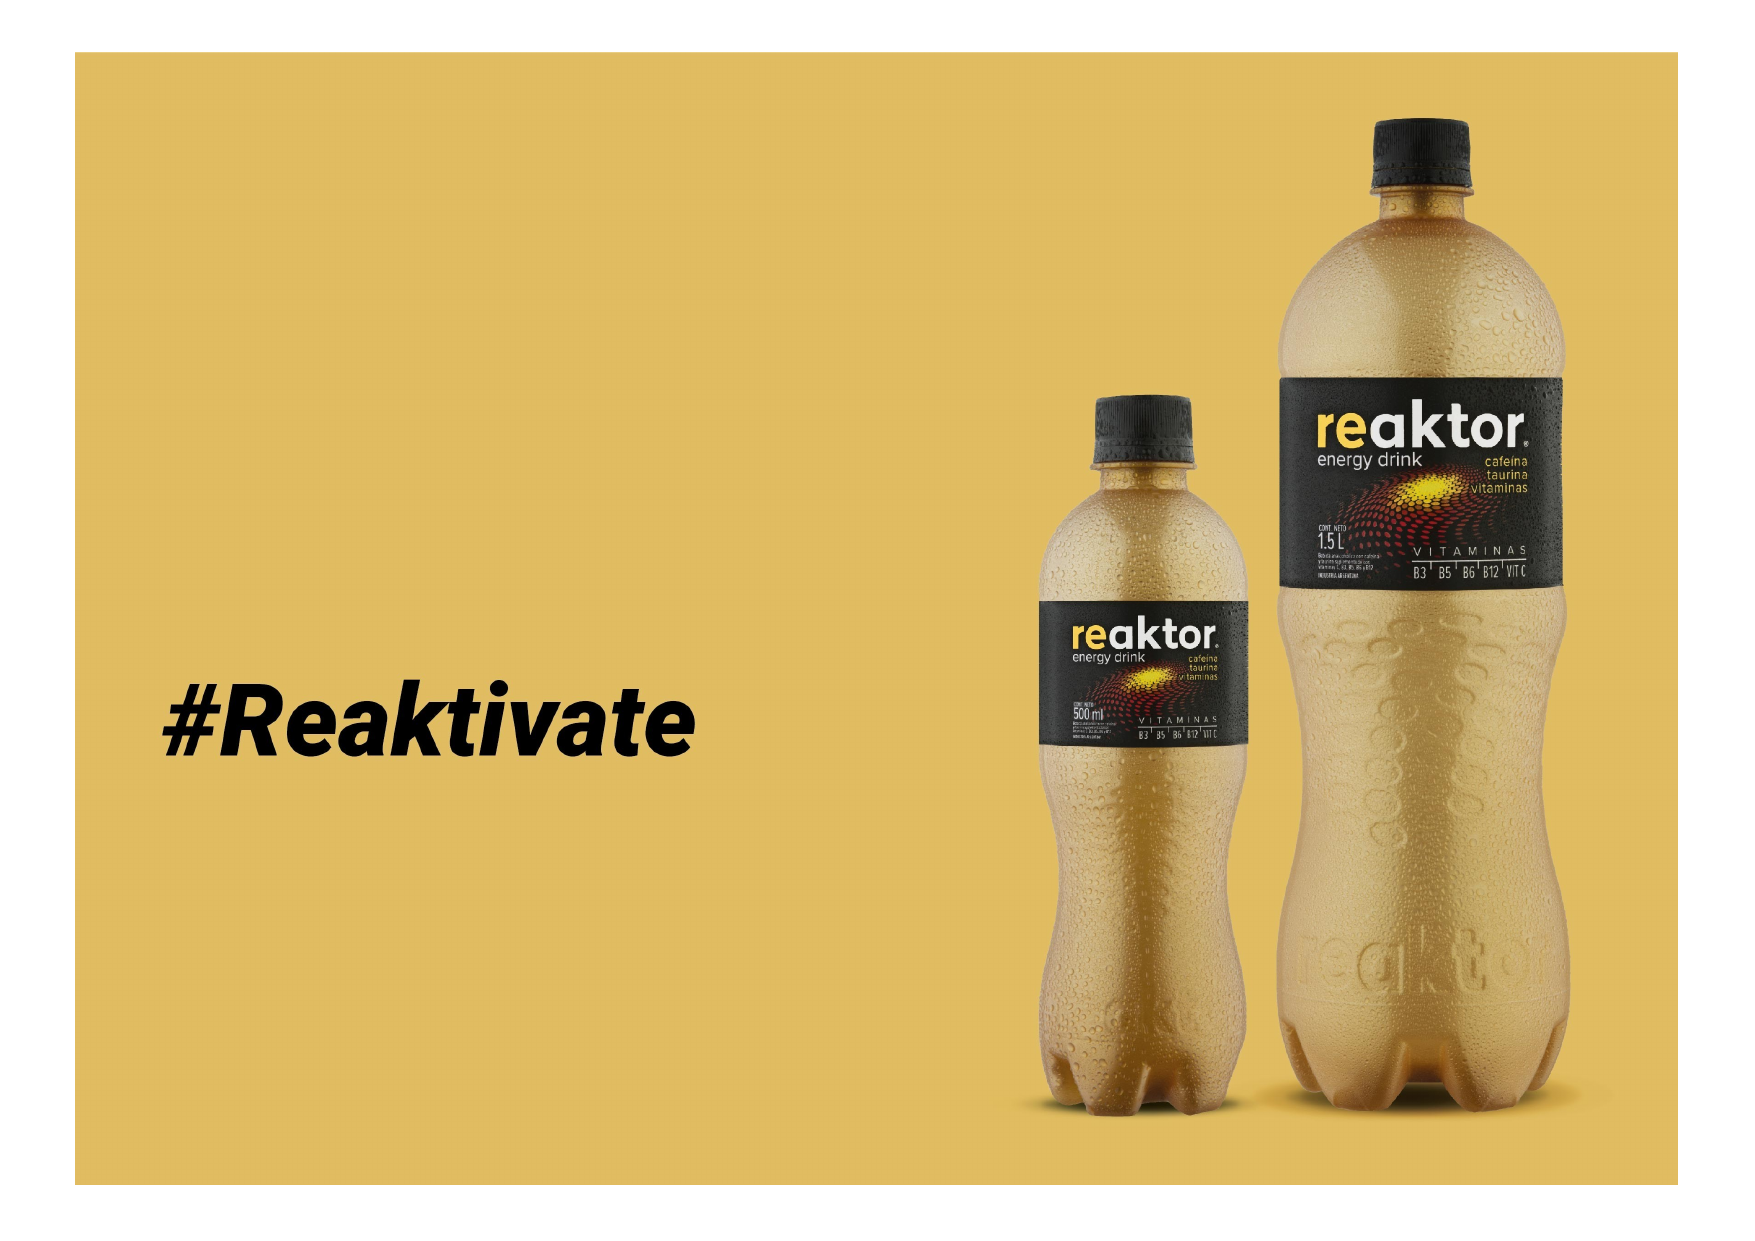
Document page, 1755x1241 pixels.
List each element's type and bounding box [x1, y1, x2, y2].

picture [74, 51, 1678, 1185]
